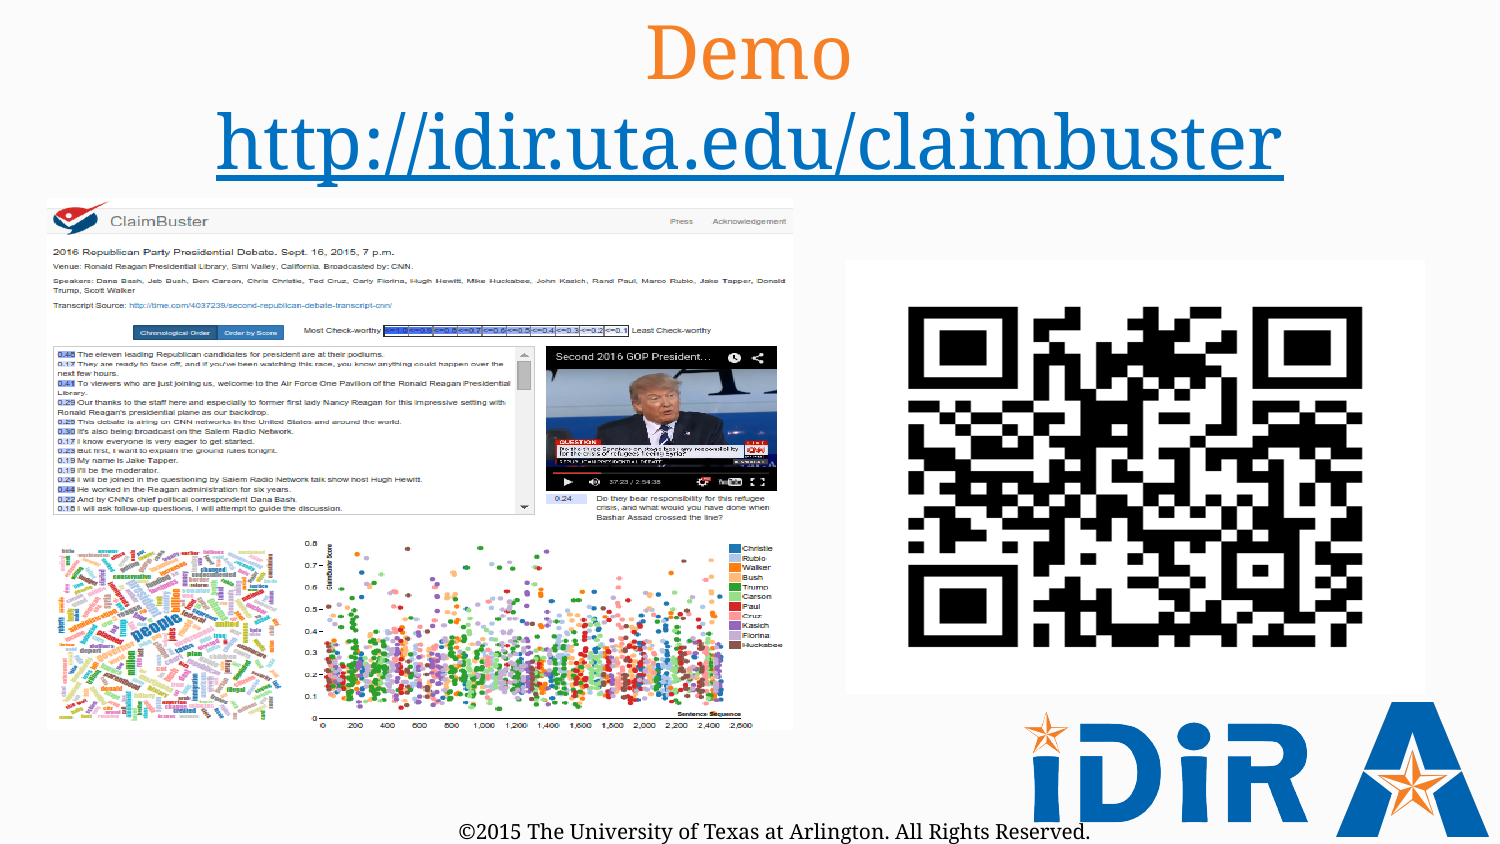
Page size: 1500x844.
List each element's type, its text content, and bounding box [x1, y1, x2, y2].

picture [1022, 709, 1314, 830]
picture [1336, 702, 1489, 837]
text_box ©2015 The University of Texas at Arlington. All Rights Reserved. [458, 818, 1091, 844]
picture [846, 259, 1426, 695]
text_box Demo http://idir.uta.edu/claimbuster [74, 19, 1425, 182]
picture [47, 198, 793, 730]
